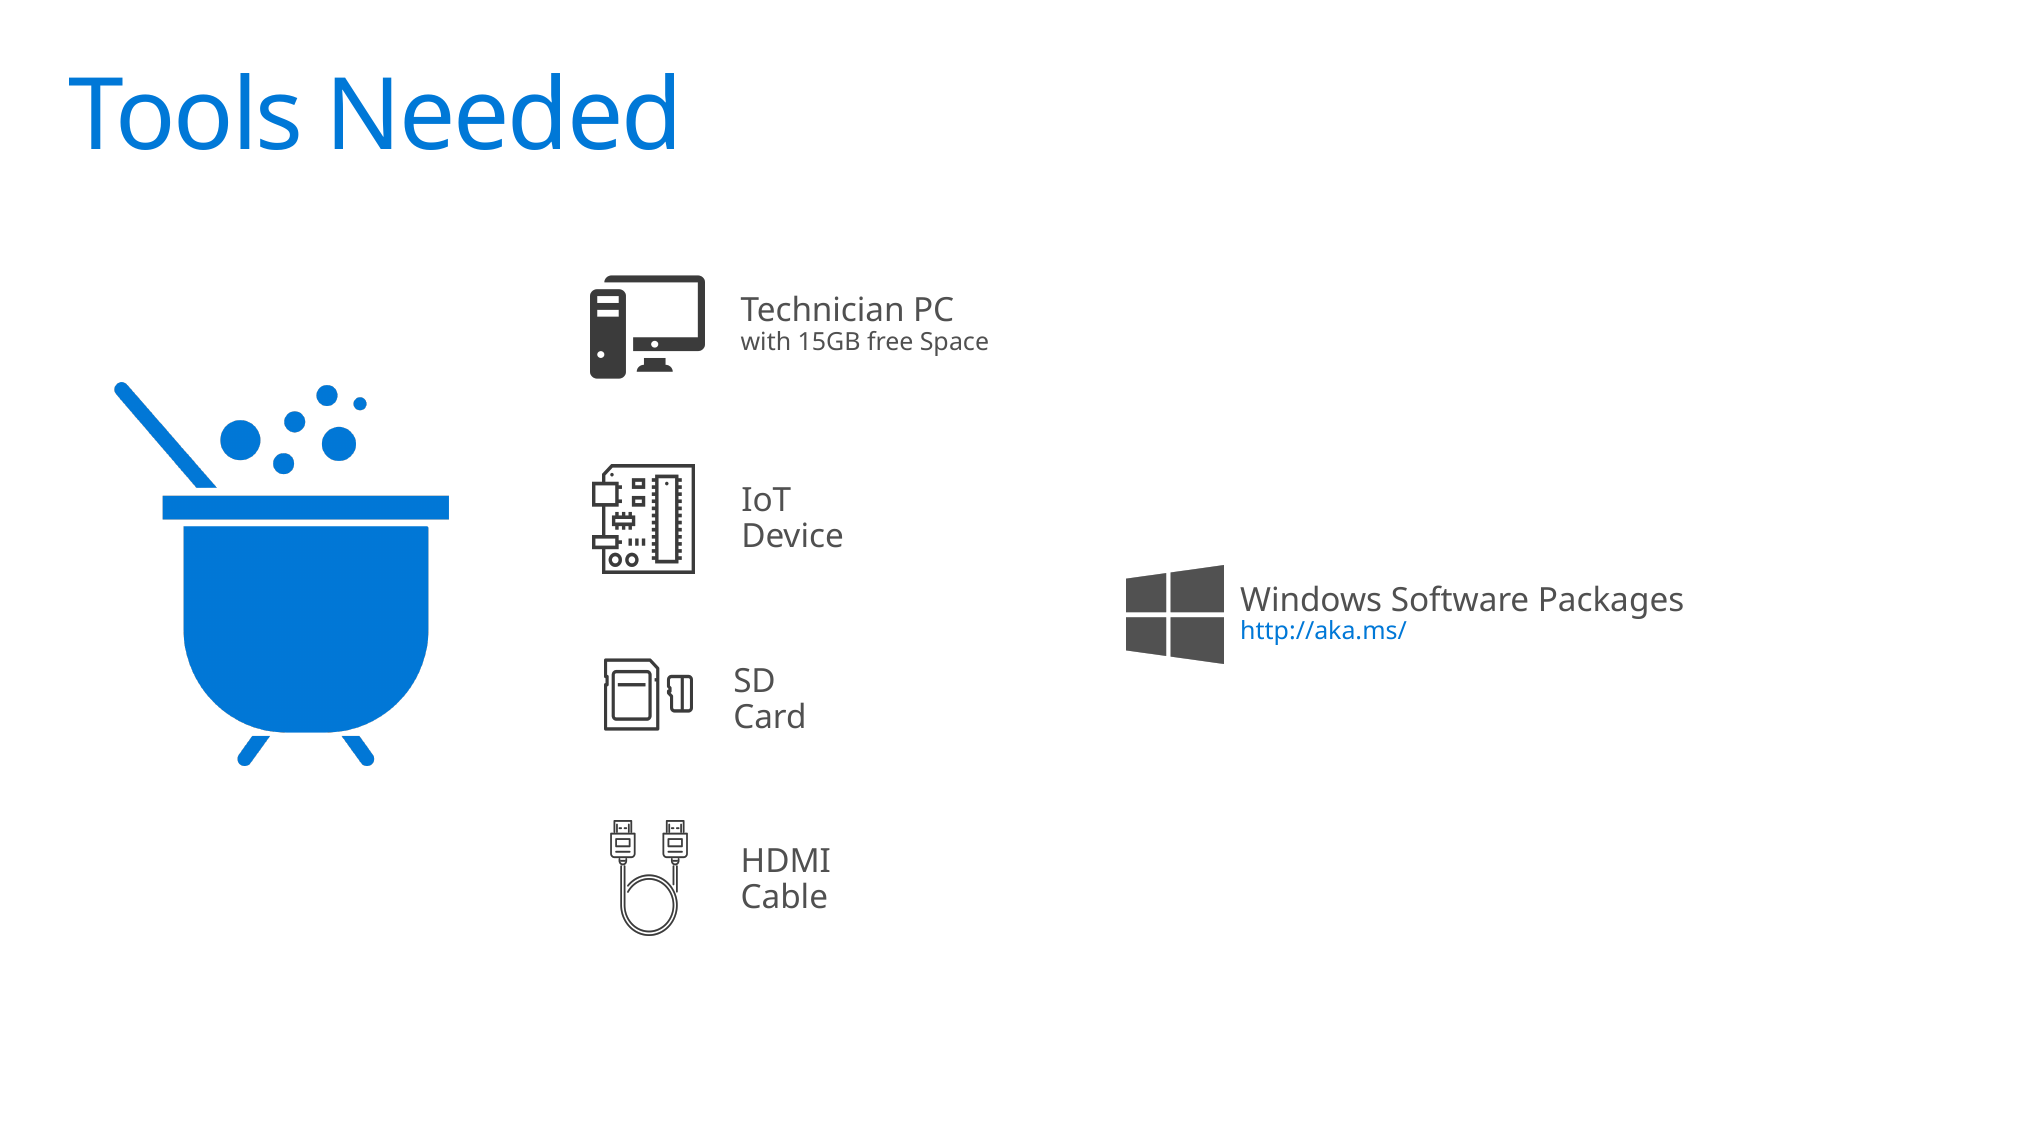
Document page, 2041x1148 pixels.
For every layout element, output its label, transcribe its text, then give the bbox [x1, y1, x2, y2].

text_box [594, 819, 936, 942]
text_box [589, 268, 1021, 382]
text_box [1126, 558, 1704, 671]
title Tools Needed [45, 48, 1996, 199]
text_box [592, 458, 914, 580]
picture [89, 381, 474, 766]
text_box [603, 639, 873, 762]
